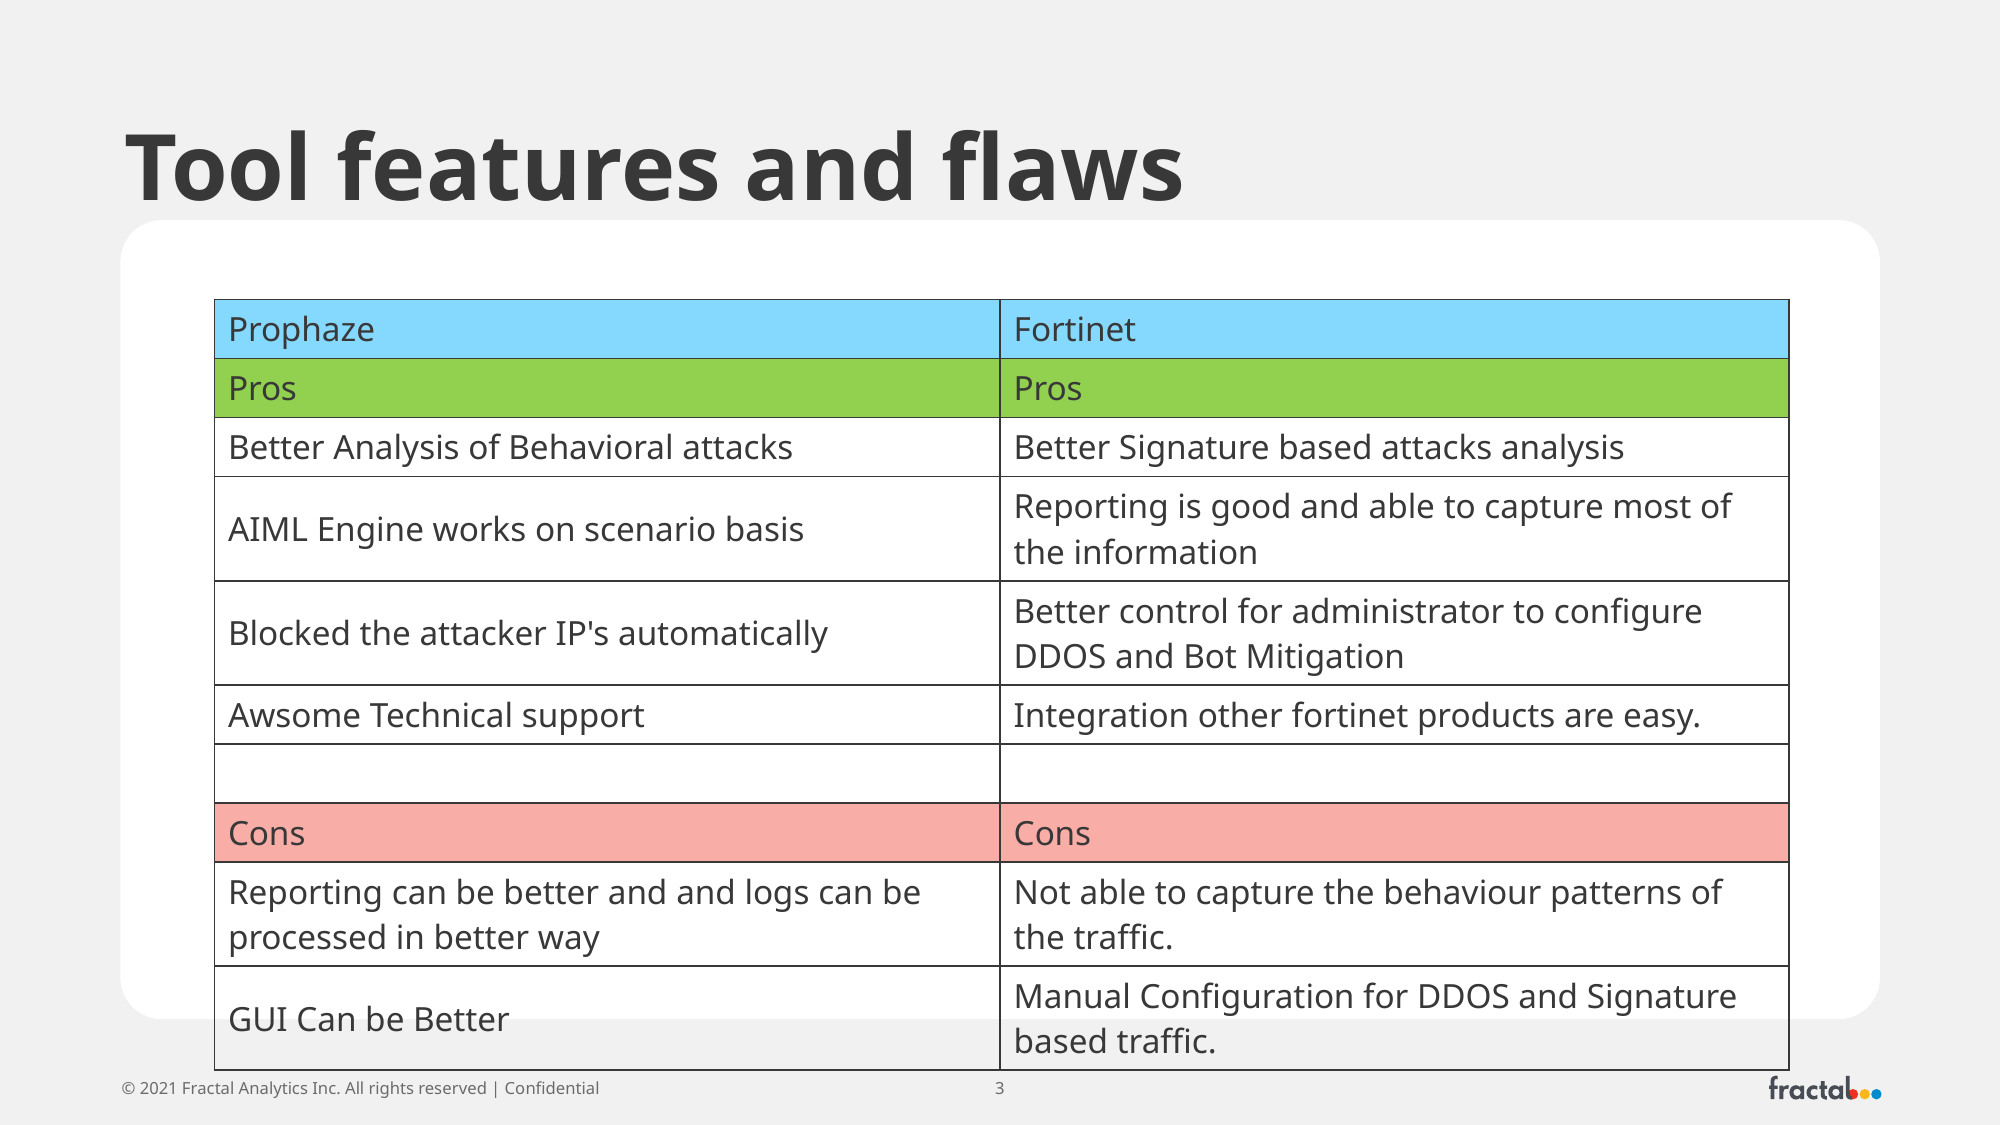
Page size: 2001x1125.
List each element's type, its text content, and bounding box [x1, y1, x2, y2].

table_cell Better control for administrator to configure DDOS and Bot Mitigation [1001, 582, 1788, 684]
table_cell Integration other fortinet products are easy. [1001, 686, 1788, 743]
table_cell Better Signature based attacks analysis [1001, 418, 1788, 476]
table_cell GUI Can be Better [215, 967, 999, 1069]
table_cell Cons [1001, 804, 1788, 861]
table_cell AIML Engine works on scenario basis [215, 477, 999, 580]
table_header Fortinet [1001, 300, 1788, 358]
table_cell Better Analysis of Behavioral attacks [215, 418, 999, 476]
table_cell [1001, 745, 1788, 802]
table_cell Pros [215, 359, 999, 417]
title Tool features and flaws [109, 0, 1891, 197]
table_cell Not able to capture the behaviour patterns of the traffic. [1001, 863, 1788, 965]
table_cell Reporting is good and able to capture most of the information [1001, 477, 1788, 580]
table_cell Manual Configuration for DDOS and Signature based traffic. [1001, 967, 1788, 1069]
table_cell Reporting can be better and and logs can be processed in better way [215, 863, 999, 965]
table_cell Awsome Technical support [215, 686, 999, 743]
table_cell Pros [1001, 359, 1788, 417]
table_cell Cons [215, 804, 999, 861]
table_header Prophaze [215, 300, 999, 358]
table_cell Blocked the attacker IP's automatically [215, 582, 999, 684]
table_cell [215, 745, 999, 802]
